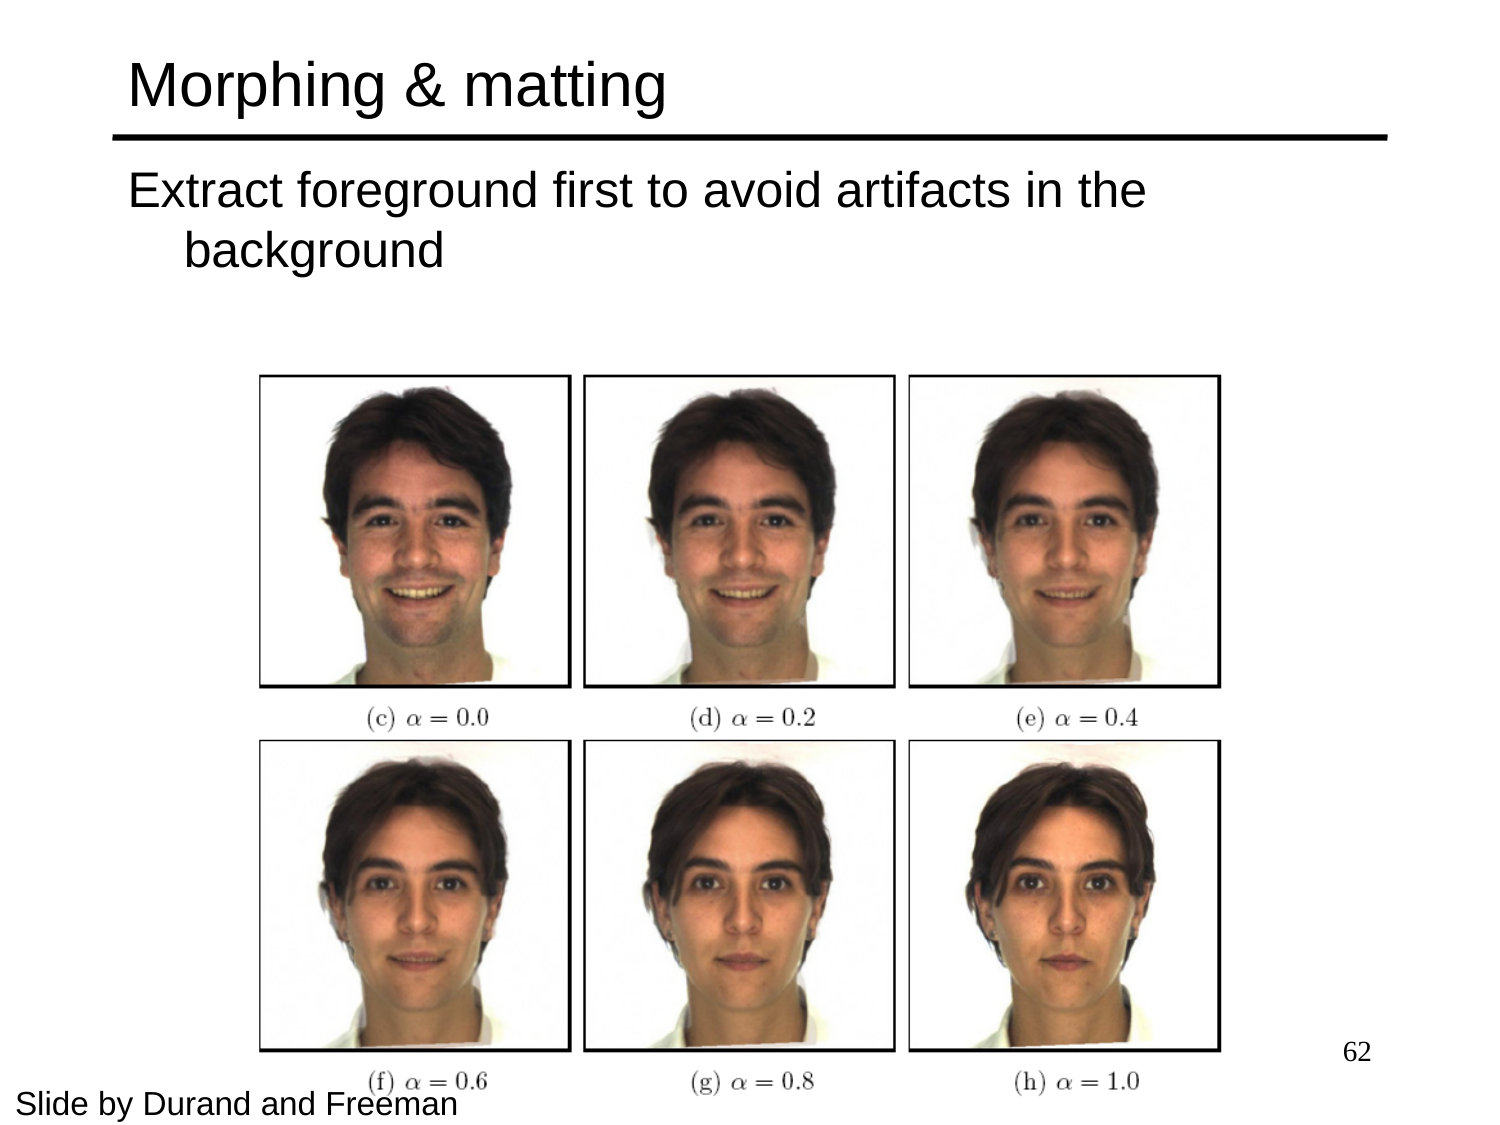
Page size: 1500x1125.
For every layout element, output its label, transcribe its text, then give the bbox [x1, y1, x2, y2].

picture [249, 362, 1238, 1109]
slide_number 62 [1241, 1024, 1388, 1101]
list Extract foreground first to avoid artifacts in the background [112, 149, 1388, 1013]
title Morphing & matting [112, 12, 1388, 149]
text_box Slide by Durand and Freeman [0, 1074, 474, 1125]
